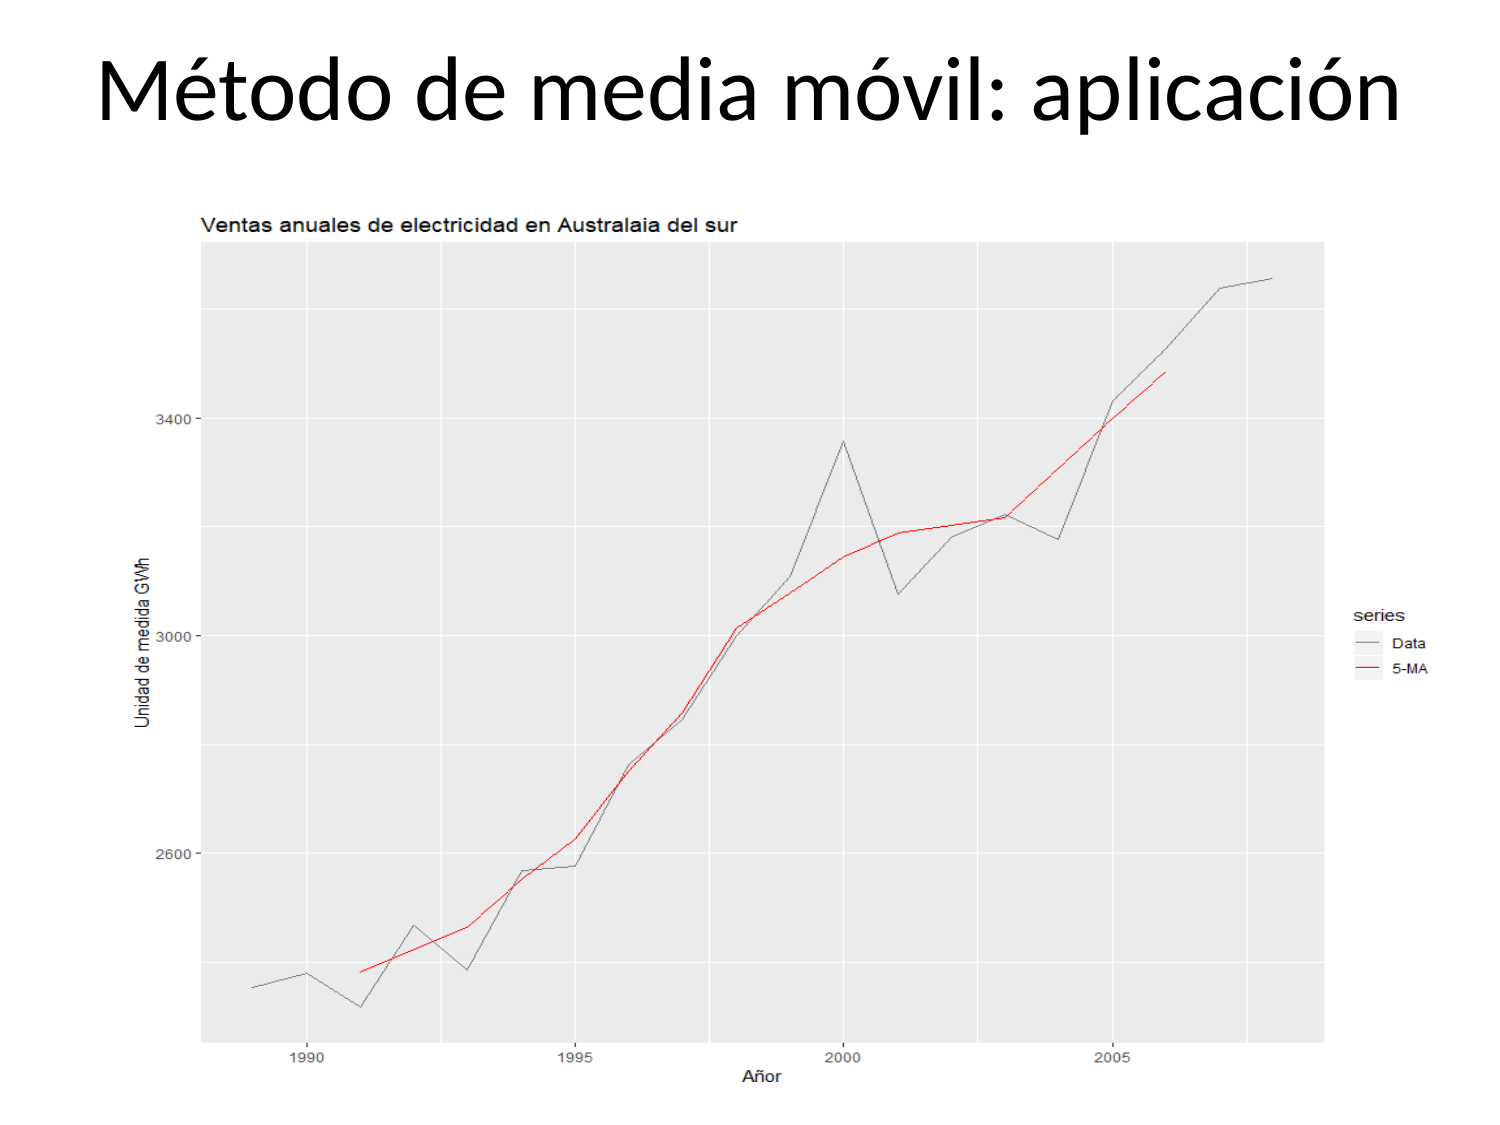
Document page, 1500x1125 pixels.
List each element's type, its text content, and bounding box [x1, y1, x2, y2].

picture [123, 207, 1448, 1093]
title Método de media móvil: aplicación [17, 7, 1483, 161]
